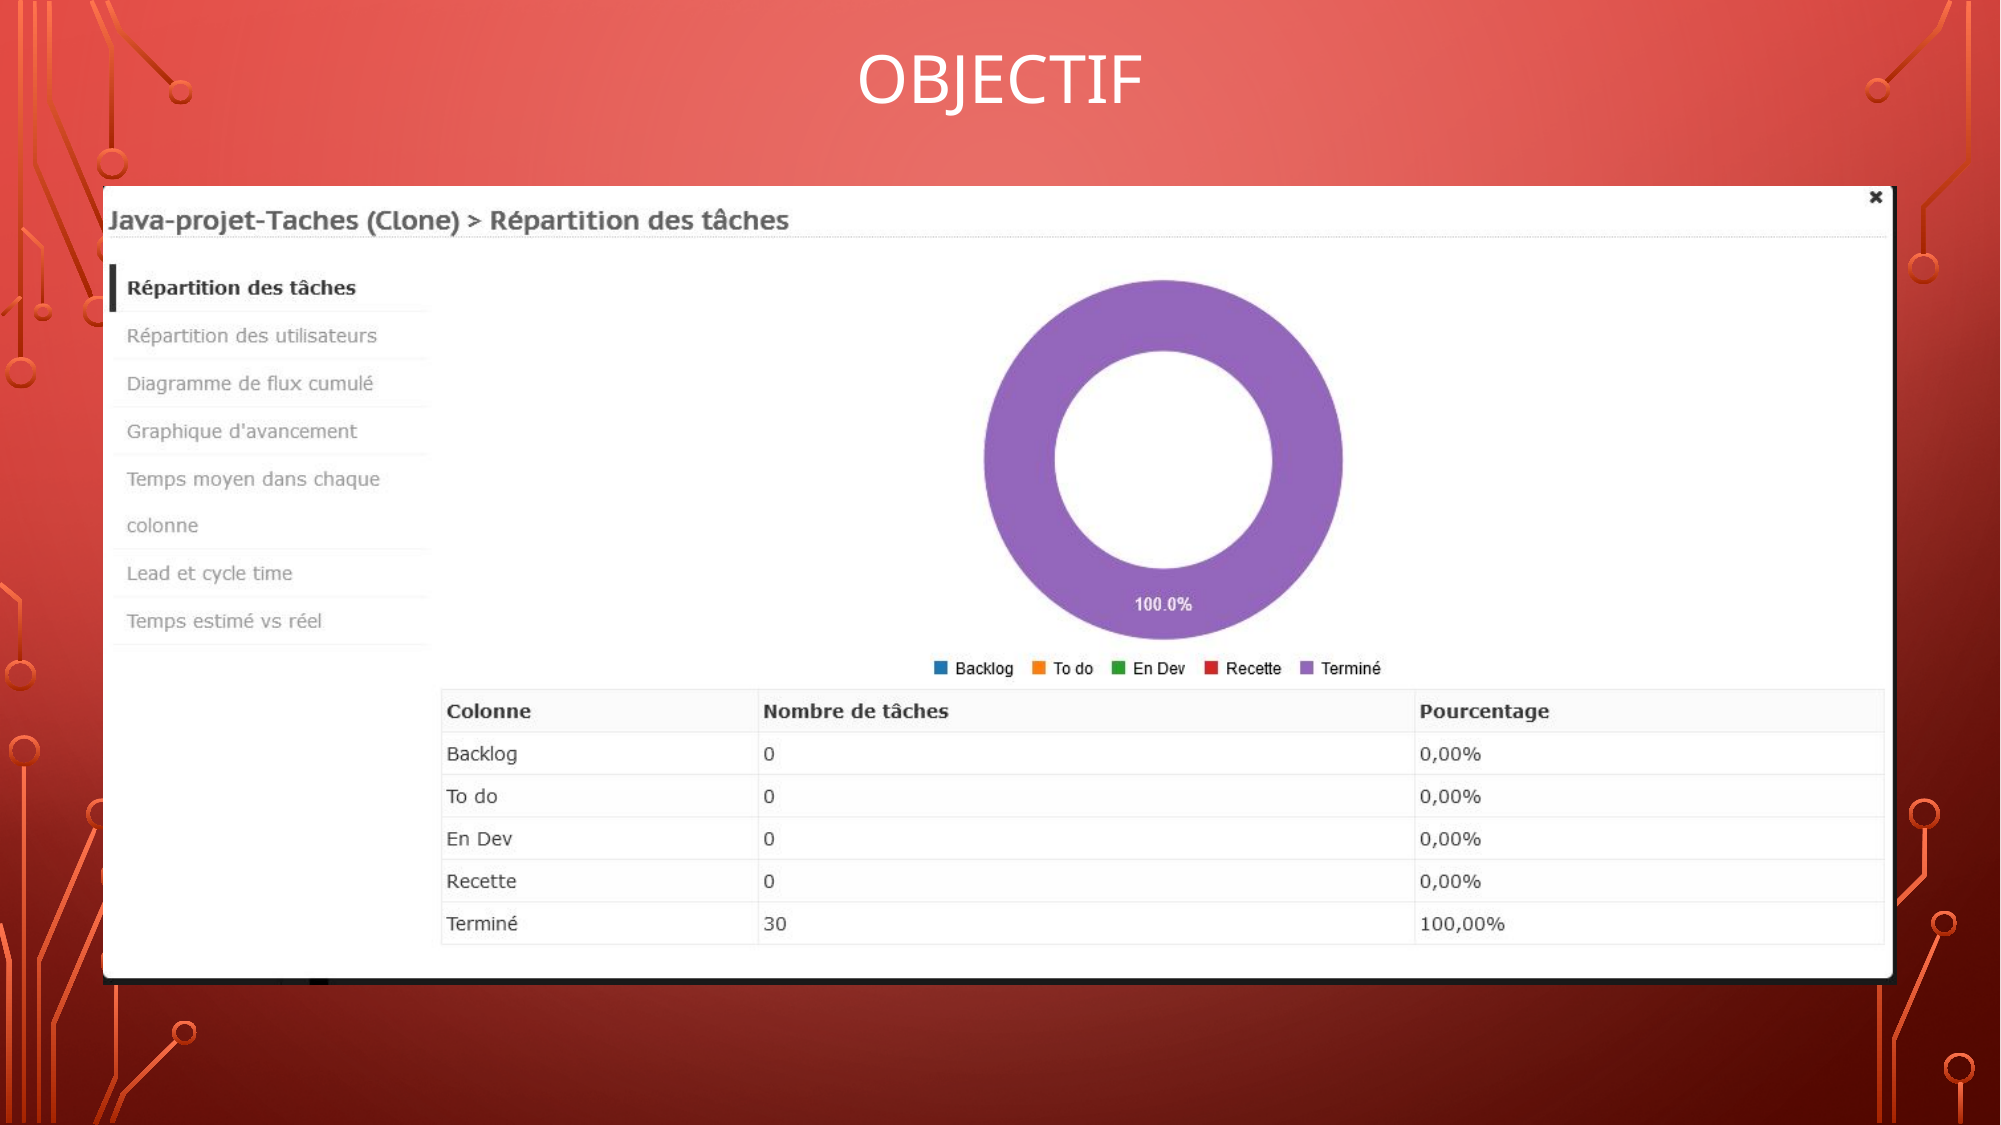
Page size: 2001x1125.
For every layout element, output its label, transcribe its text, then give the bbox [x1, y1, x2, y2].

title Objectif [598, 30, 1402, 134]
picture [103, 186, 1897, 985]
